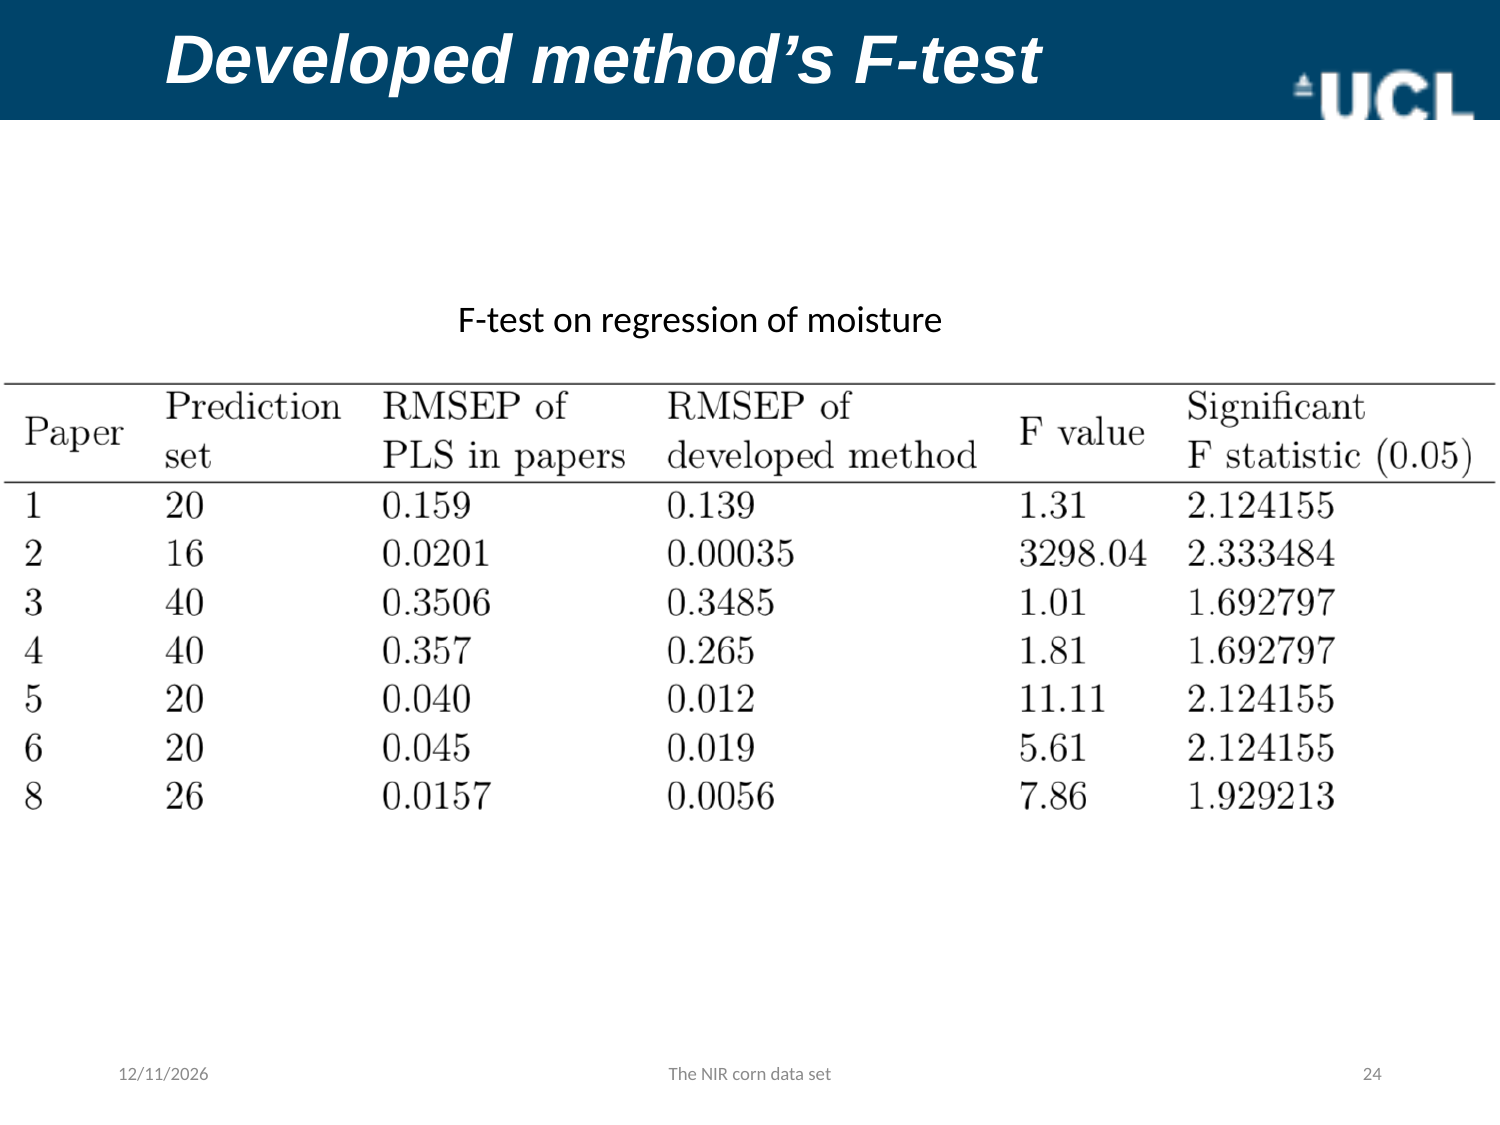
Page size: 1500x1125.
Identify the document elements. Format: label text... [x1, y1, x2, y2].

title Developed method’s F-test [0, 0, 1500, 124]
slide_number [103, 1042, 441, 1103]
picture [0, 378, 1500, 815]
text_box F-test on regression of moisture [443, 287, 958, 348]
footer The NIR corn data set [496, 1042, 1004, 1103]
slide_number 24 [1059, 1042, 1397, 1103]
